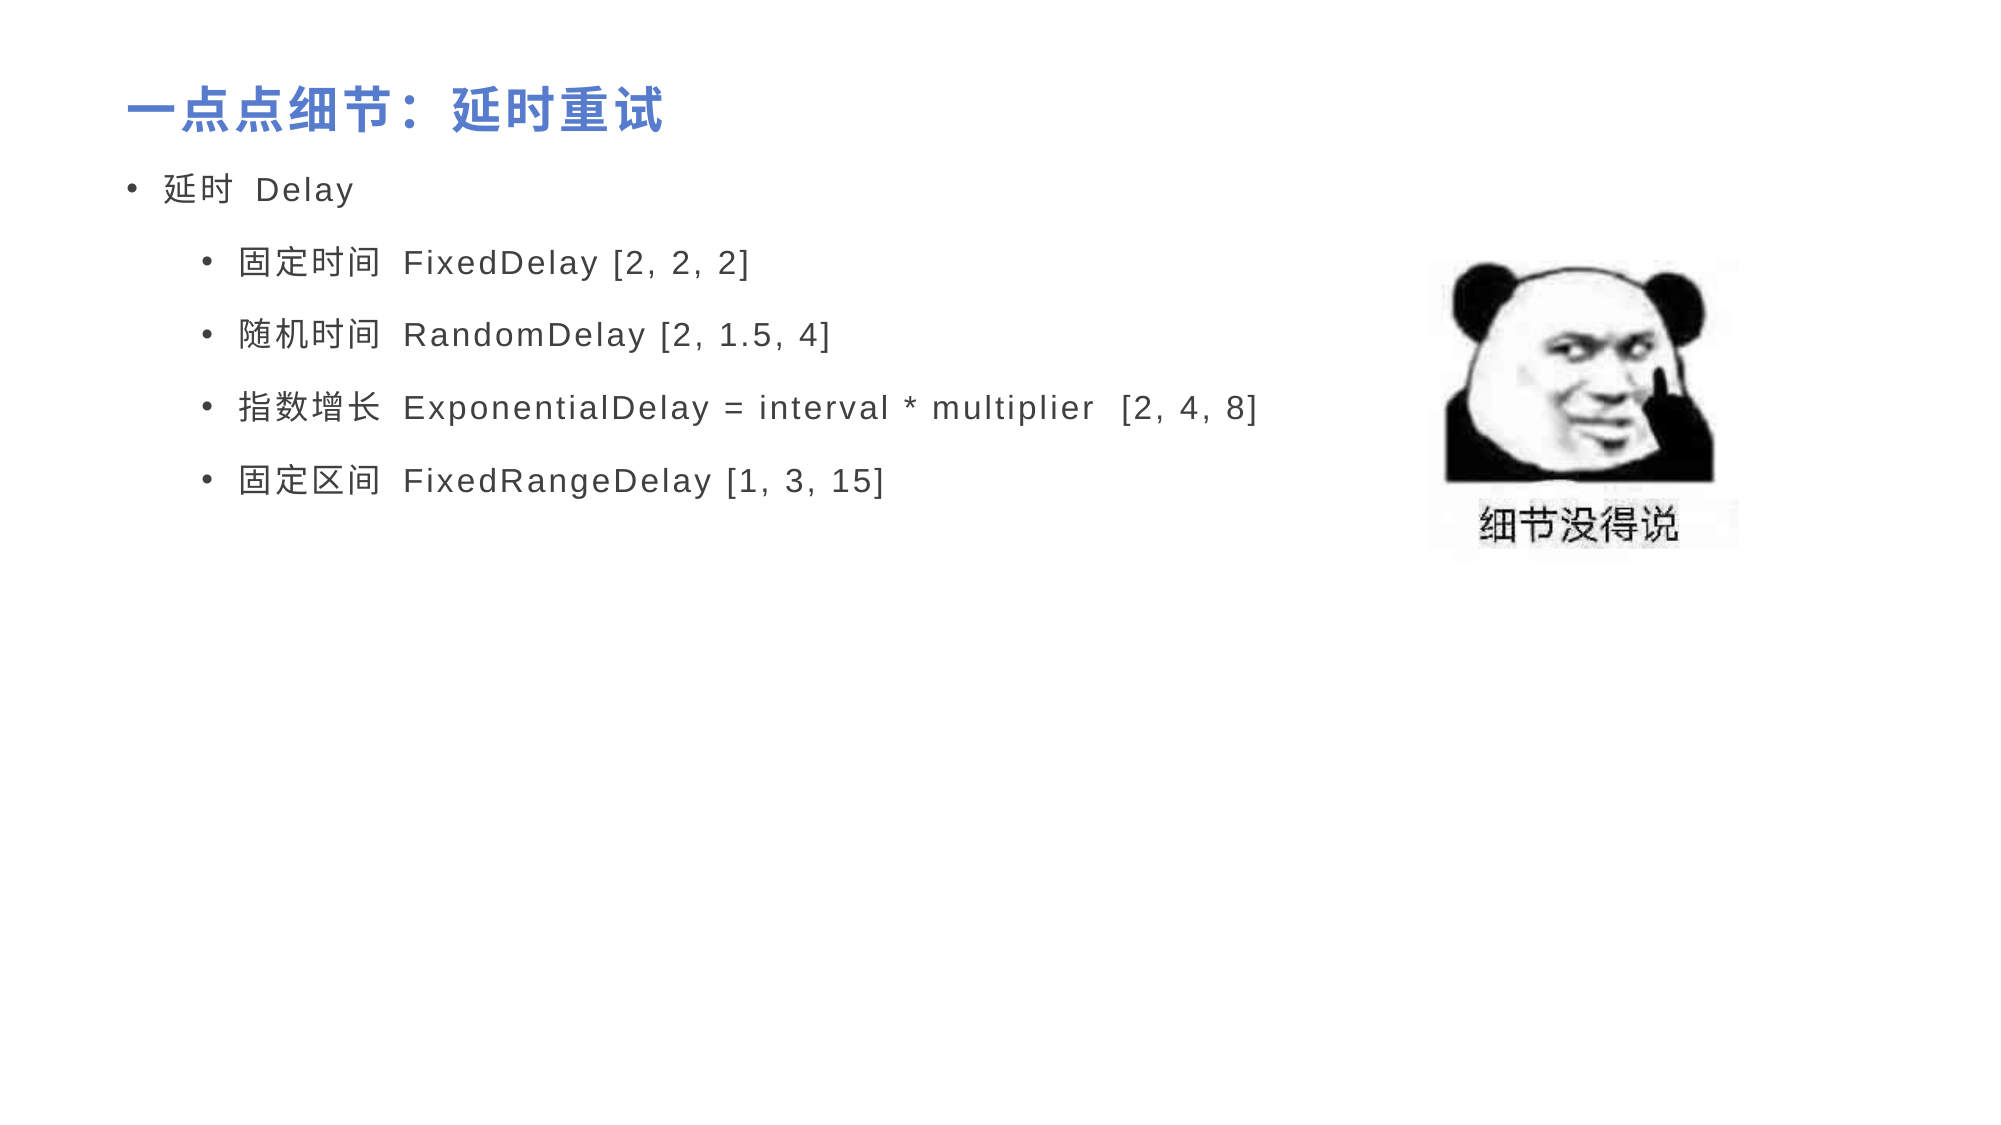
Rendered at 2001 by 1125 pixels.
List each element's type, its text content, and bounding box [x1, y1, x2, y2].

picture [1429, 260, 1739, 563]
title 一点点细节：延时重试 [109, 72, 1891, 146]
list 延时 Delay 固定时间 FixedDelay [2, 2, 2] 随机时间 RandomDelay [2, 1.5, 4] 指数增长 ExponentialDelay = interval * multiplier [2, 4, 8] 固定区间 FixedRangeDelay [1, 3, 15] [109, 156, 1891, 1041]
